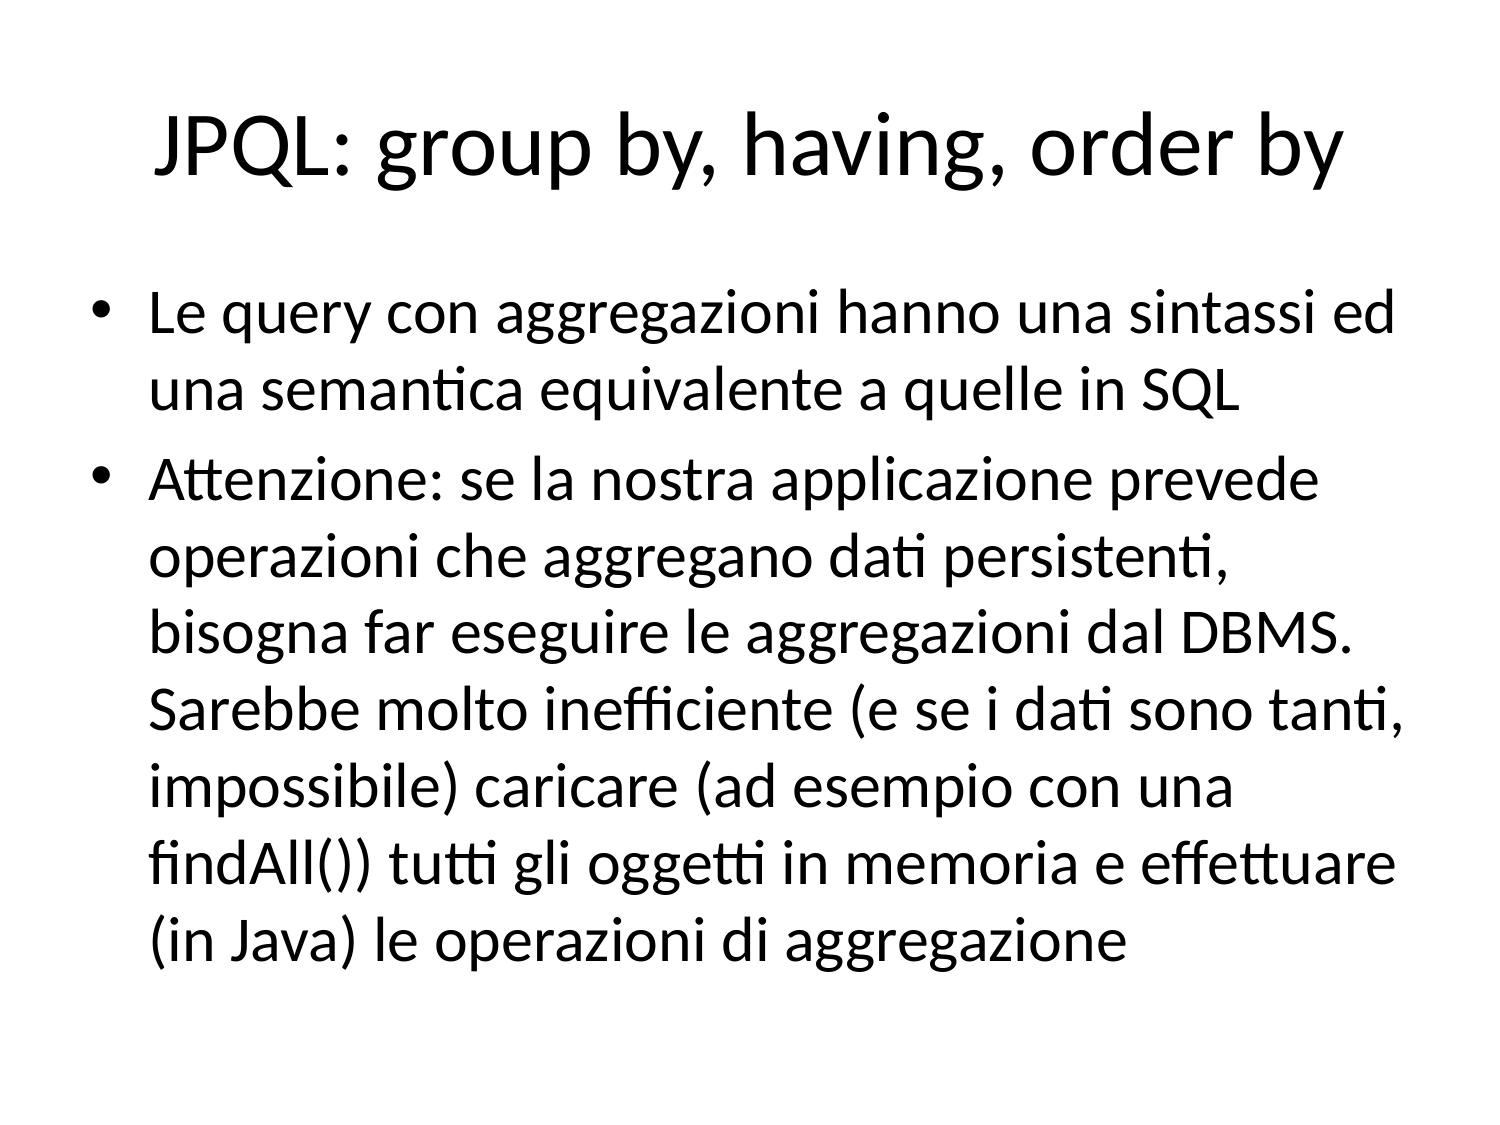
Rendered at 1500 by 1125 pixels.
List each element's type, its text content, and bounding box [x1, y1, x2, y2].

title JPQL: group by, having, order by [75, 45, 1425, 233]
list Le query con aggregazioni hanno una sintassi ed una semantica equivalente a quelle in SQL Attenzione: se la nostra applicazione prevede operazioni che aggregano dati persistenti, bisogna far eseguire le aggregazioni dal DBMS. Sarebbe molto inefficiente (e se i dati sono tanti, impossibile) caricare (ad esempio con una findAll()) tutti gli oggetti in memoria e effettuare (in Java) le operazioni di aggregazione [75, 262, 1425, 1005]
